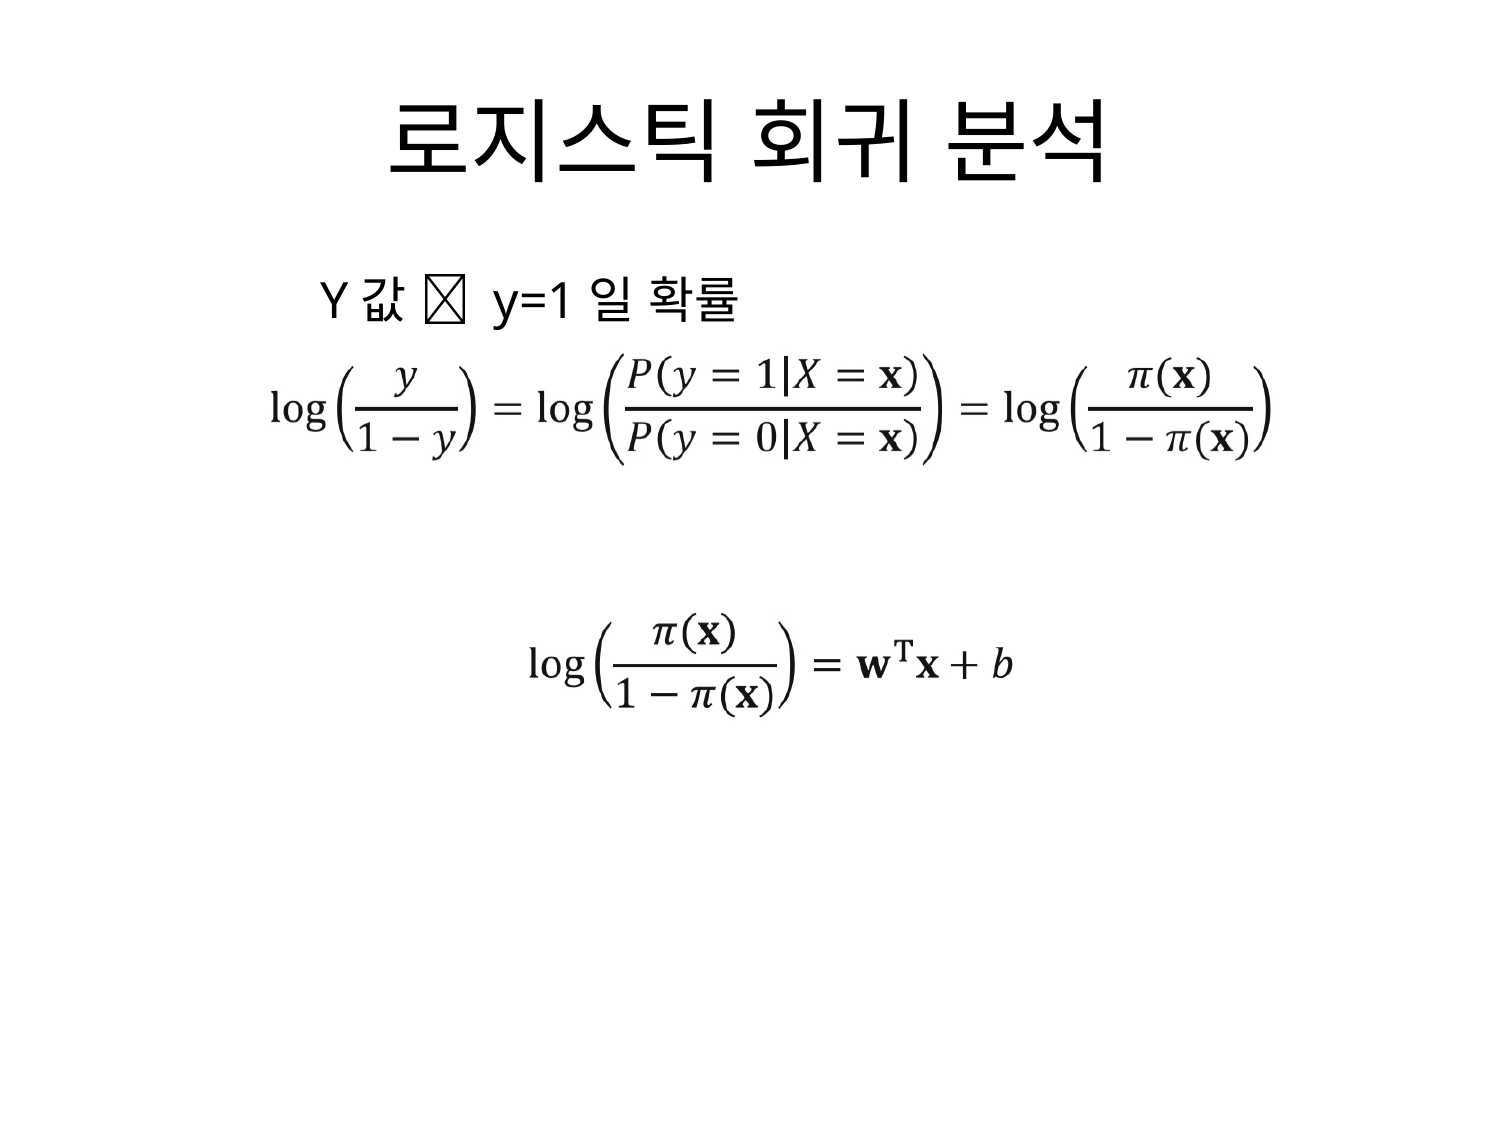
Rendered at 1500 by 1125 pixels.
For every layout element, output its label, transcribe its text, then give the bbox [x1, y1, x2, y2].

text_box Y값  y=1일 확률 [145, 258, 929, 338]
picture [218, 297, 1343, 729]
title 로지스틱 회귀 분석 [75, 45, 1425, 233]
